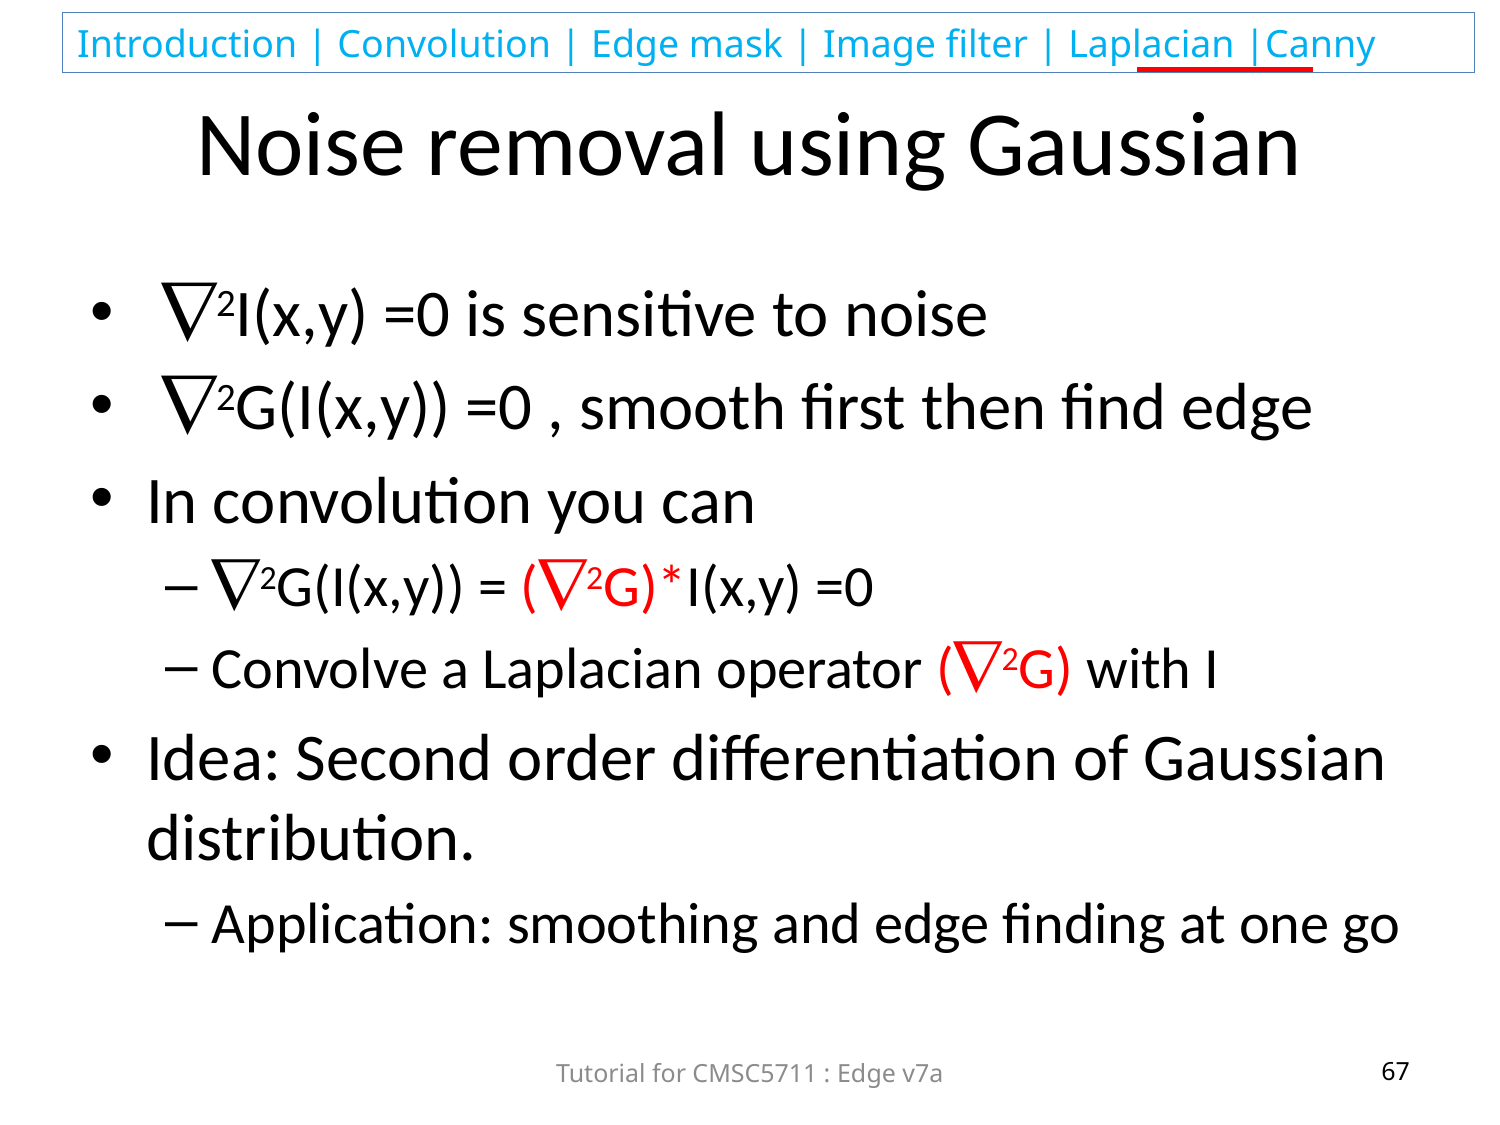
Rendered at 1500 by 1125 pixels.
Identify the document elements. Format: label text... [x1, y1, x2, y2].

title Noise removal using Gaussian [75, 45, 1425, 233]
slide_number 67 [1074, 1042, 1425, 1103]
list 2I(x,y) =0 is sensitive to noise 2G(I(x,y)) =0 , smooth first then find edge In convolution you can 2G(I(x,y)) = (2G)*I(x,y) =0 Convolve a Laplacian operator (2G) with I Idea: Second order differentiation of Gaussian distribution. Application: smoothing and edge finding at one go [75, 262, 1425, 1005]
footer Tutorial for CMSC5711 : Edge v7a [512, 1042, 988, 1103]
